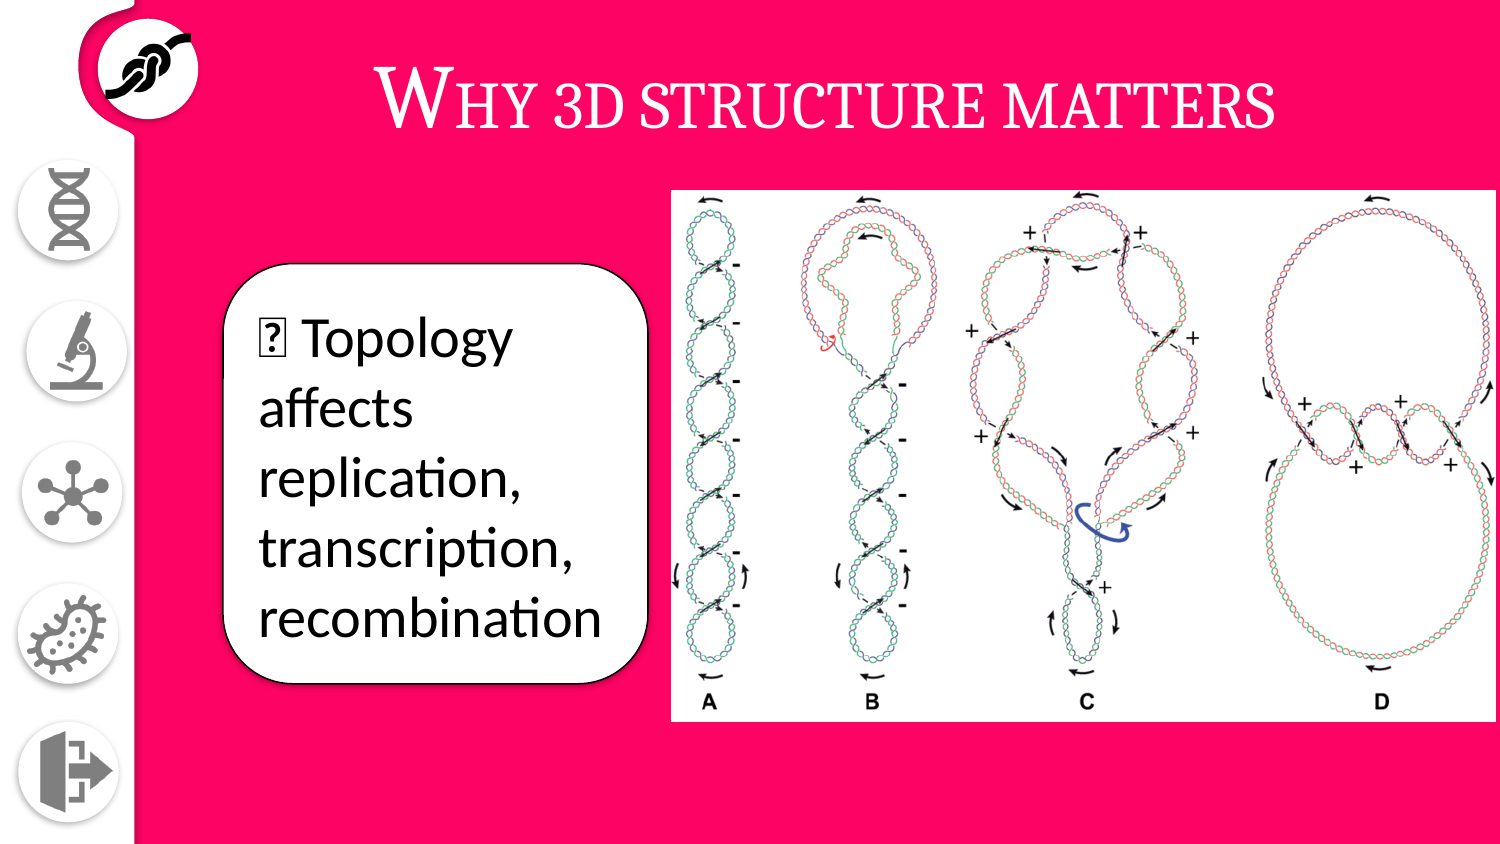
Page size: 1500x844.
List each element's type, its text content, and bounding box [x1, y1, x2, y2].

text_box 🔄 Topology affects replication, transcription, recombination [222, 262, 649, 685]
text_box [17, 721, 121, 823]
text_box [26, 300, 128, 402]
text_box WHY 3D STRUCTURE MATTERS [358, 29, 1292, 155]
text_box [17, 159, 119, 261]
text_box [21, 441, 123, 543]
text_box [17, 583, 119, 684]
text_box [97, 18, 199, 120]
text_box [0, 0, 136, 844]
picture [671, 190, 1496, 723]
